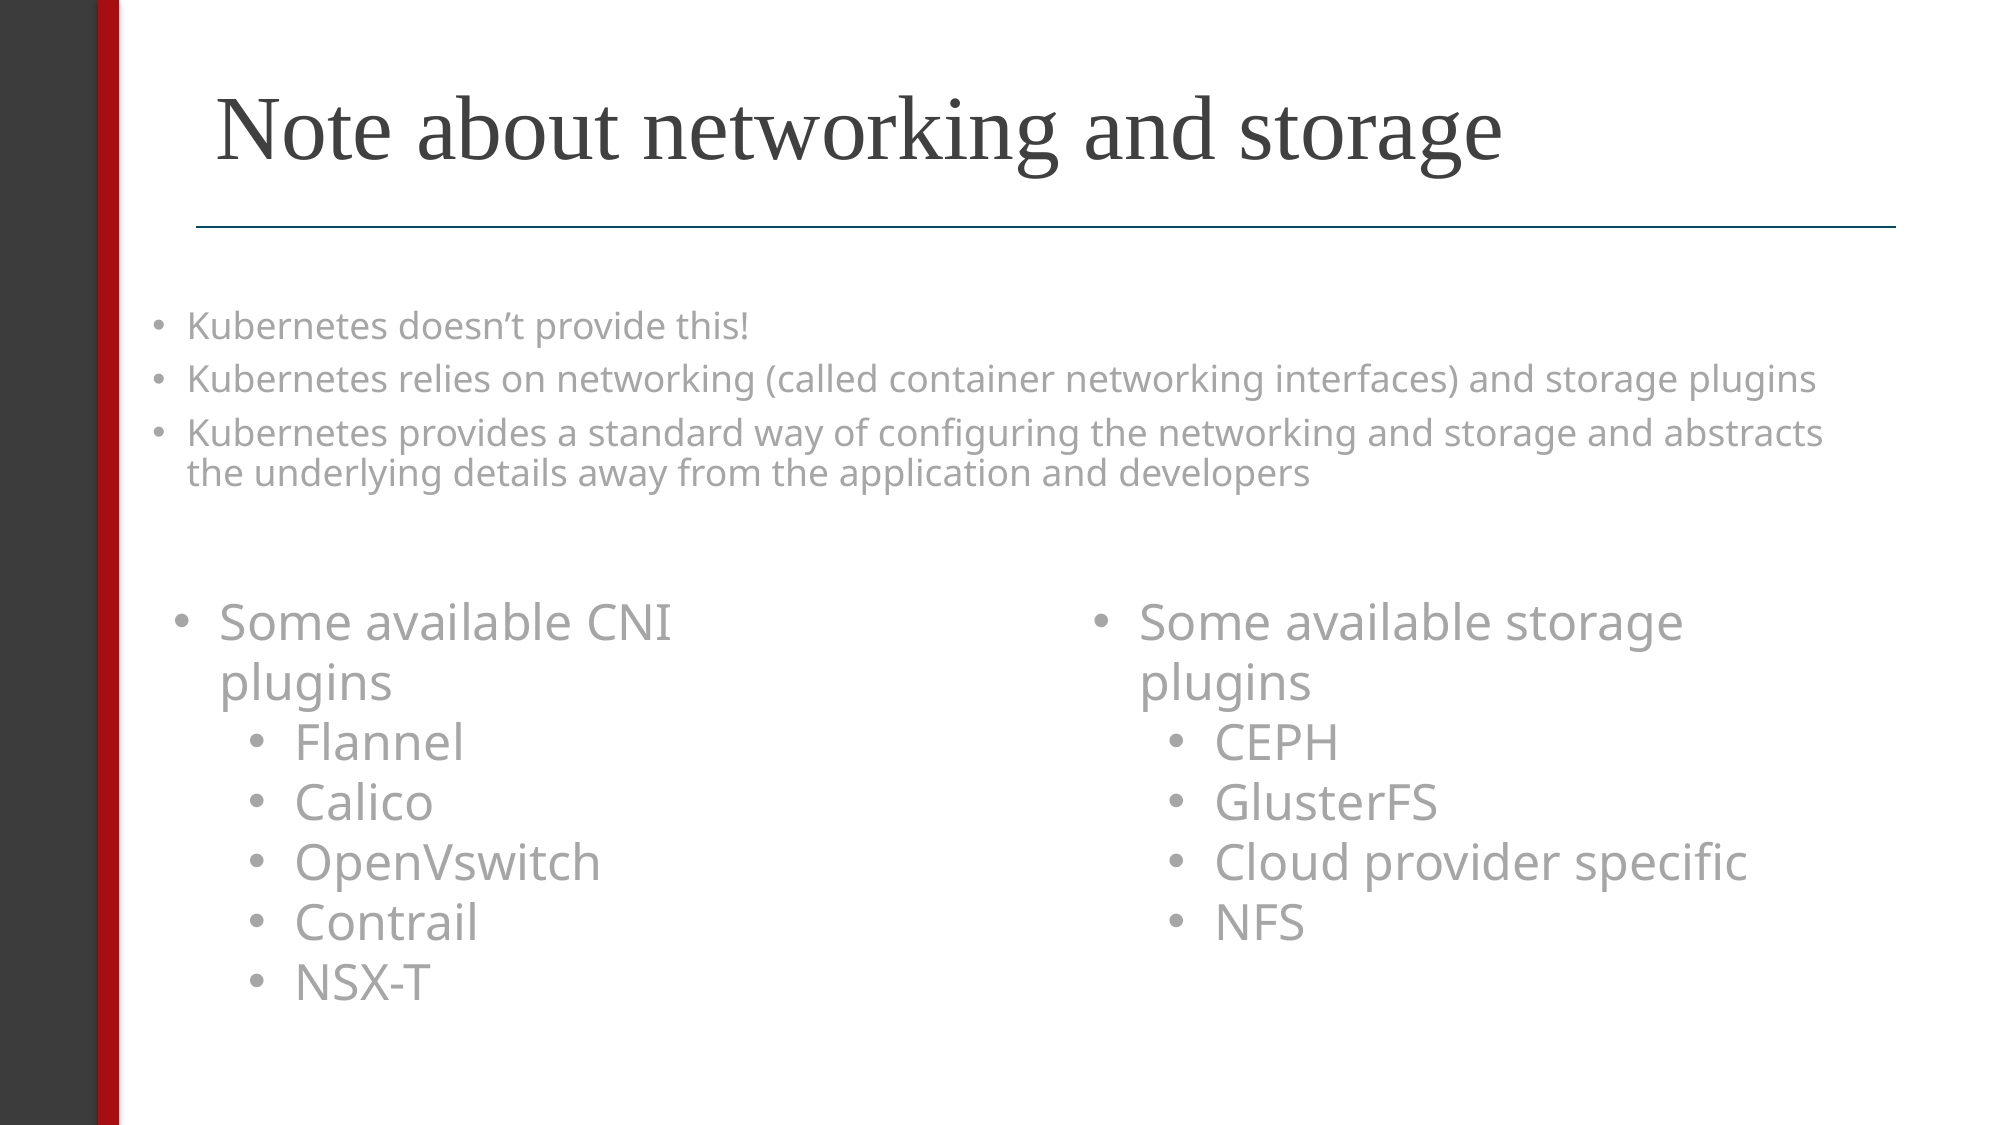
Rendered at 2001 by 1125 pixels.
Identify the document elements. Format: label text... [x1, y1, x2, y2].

title Note about networking and storage [199, 60, 1900, 200]
text_box Some available CNI plugins Flannel Calico OpenVswitch Contrail NSX-T [158, 582, 824, 1018]
text_box Some available storage plugins CEPH GlusterFS Cloud provider specific NFS [1077, 582, 1825, 958]
list Kubernetes doesn’t provide this! Kubernetes relies on networking (called container networking interfaces) and storage plugins Kubernetes provides a standard way of configuring the networking and storage and abstracts the underlying details away from the application and developers [137, 299, 1863, 533]
